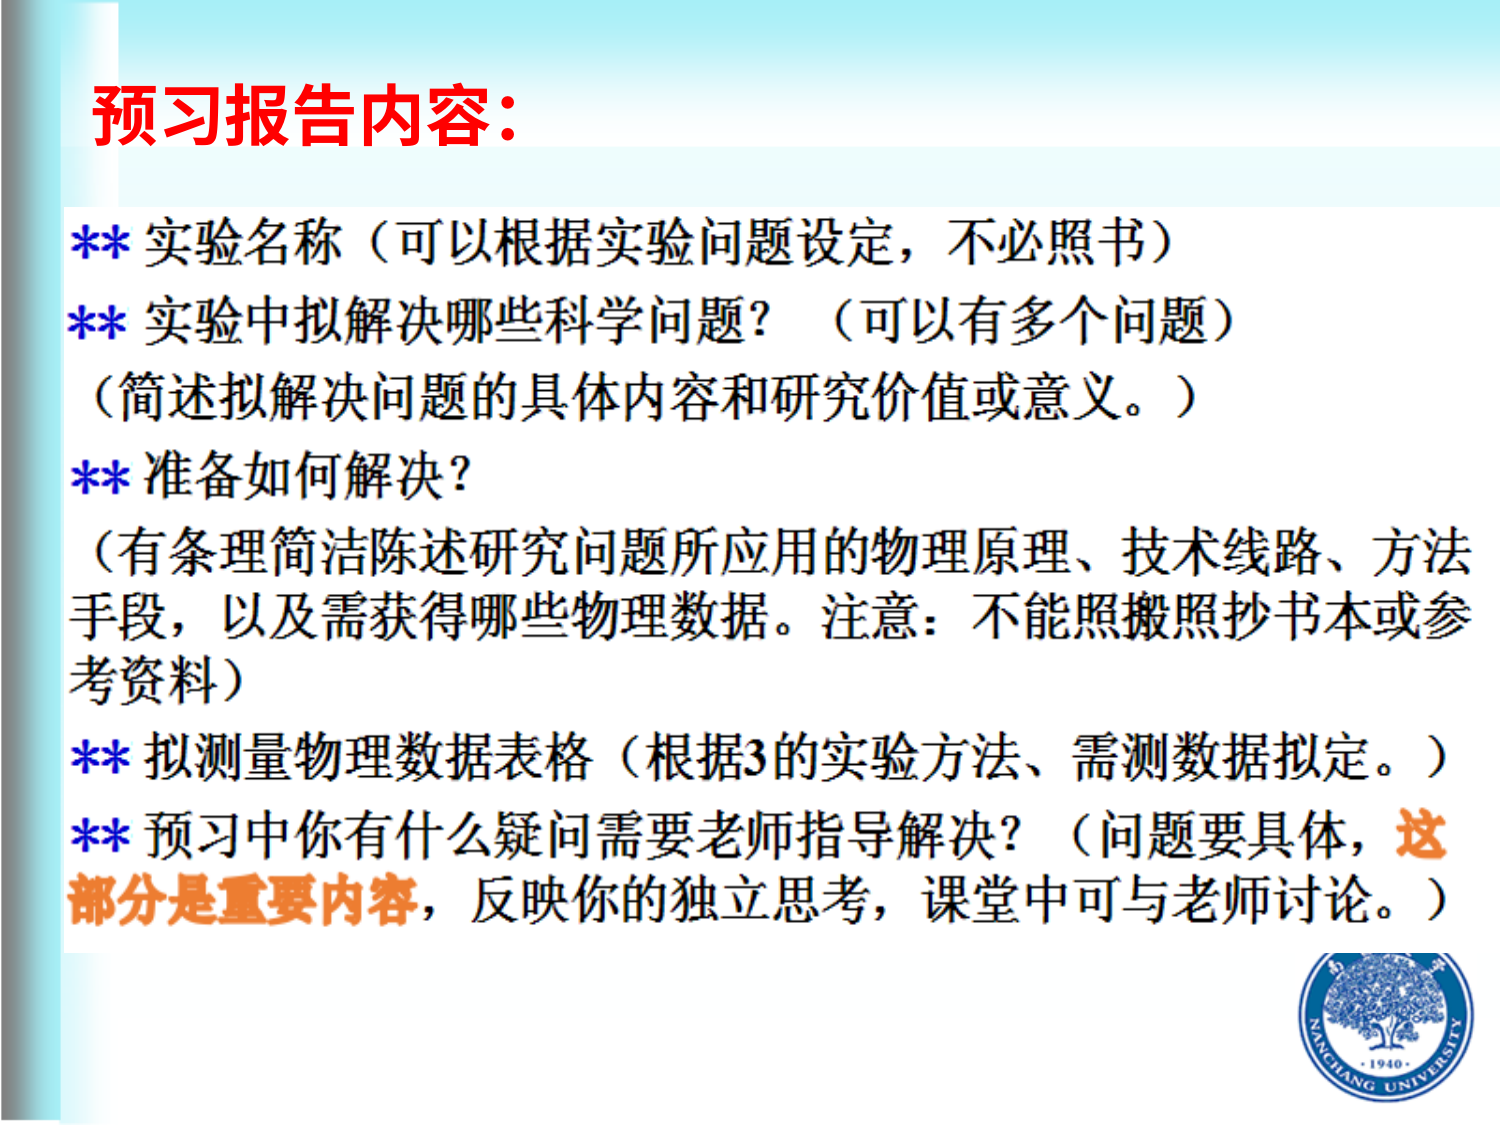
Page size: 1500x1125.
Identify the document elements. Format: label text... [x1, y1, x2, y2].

picture [0, 0, 1500, 1125]
text_box 预习报告内容： [76, 66, 857, 161]
